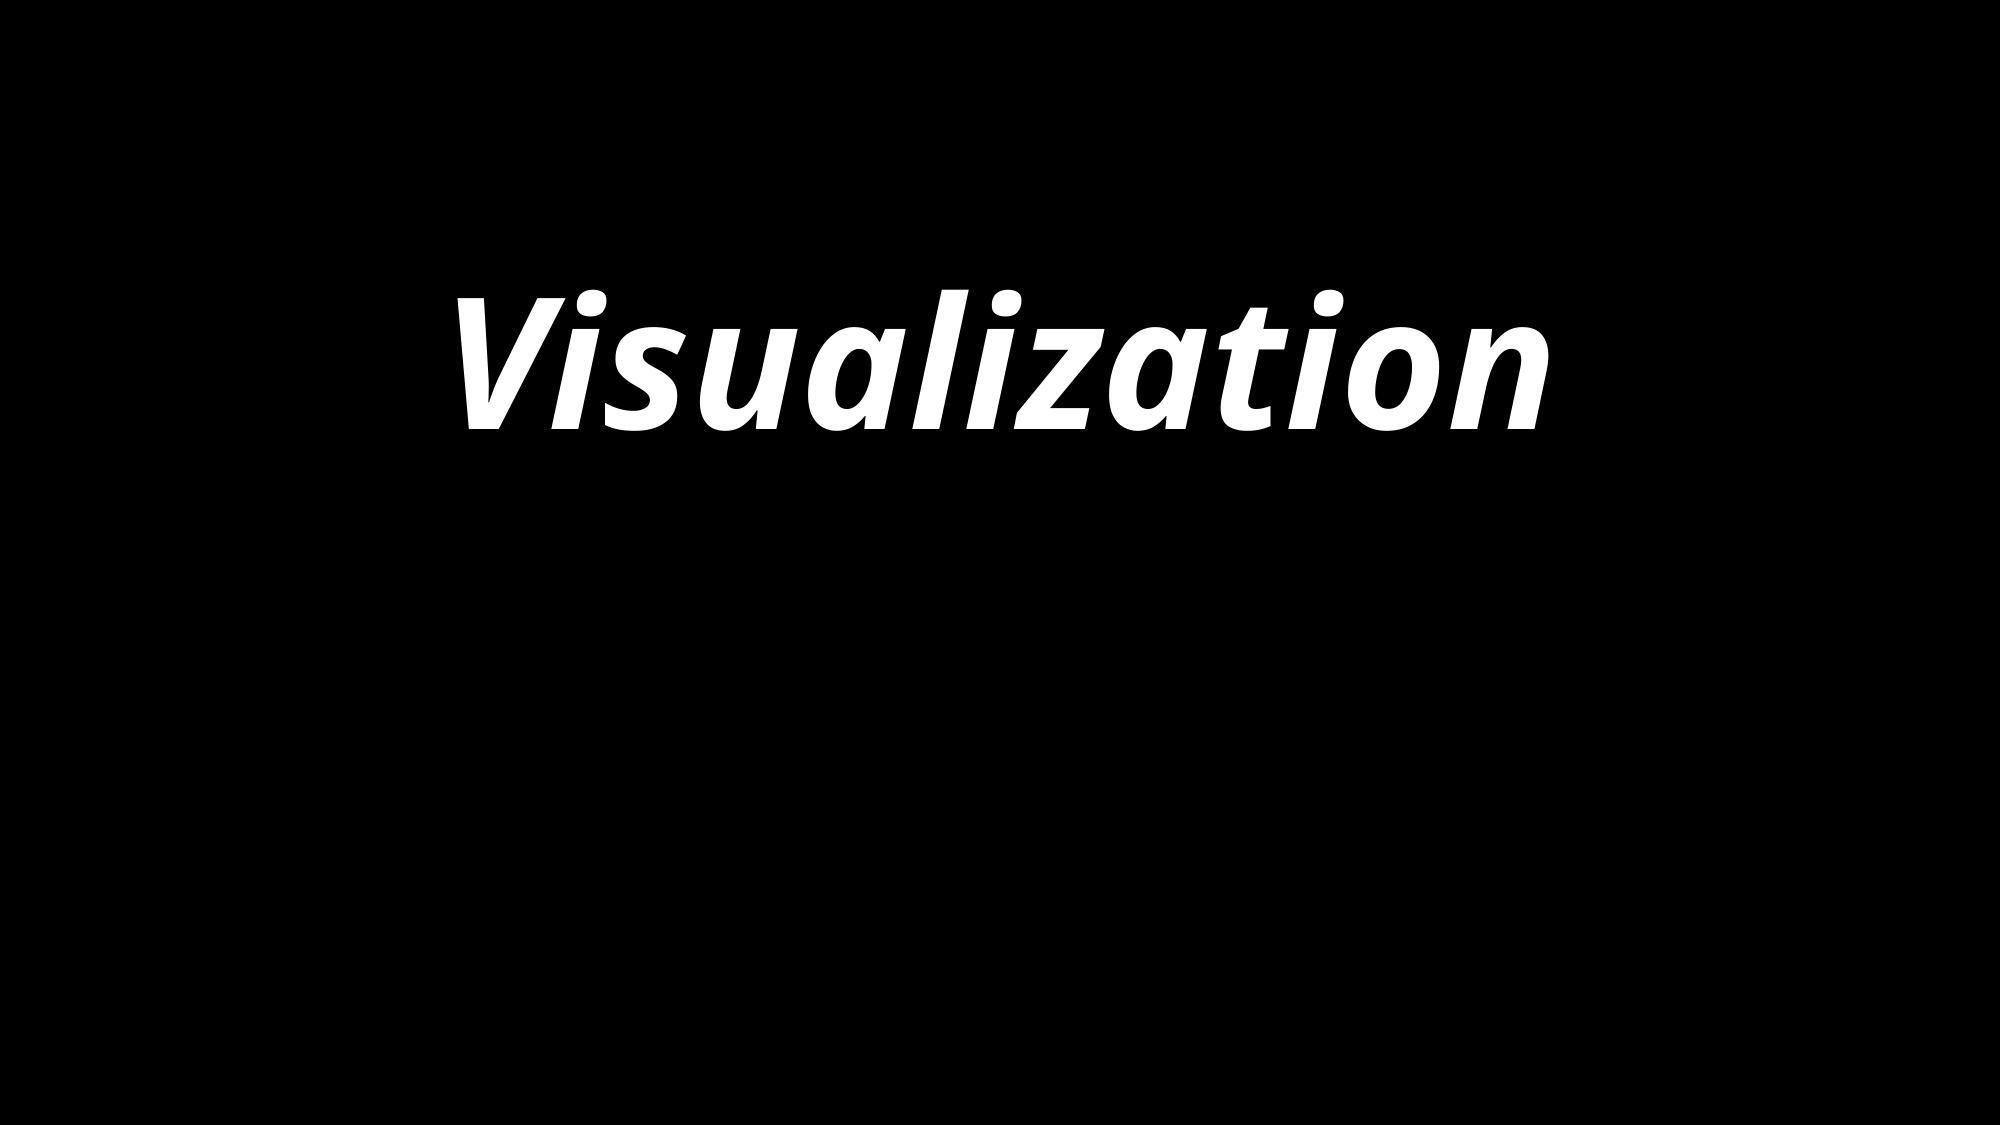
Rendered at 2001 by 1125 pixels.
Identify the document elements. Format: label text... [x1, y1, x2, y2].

text_box Visualization [118, 239, 1882, 474]
